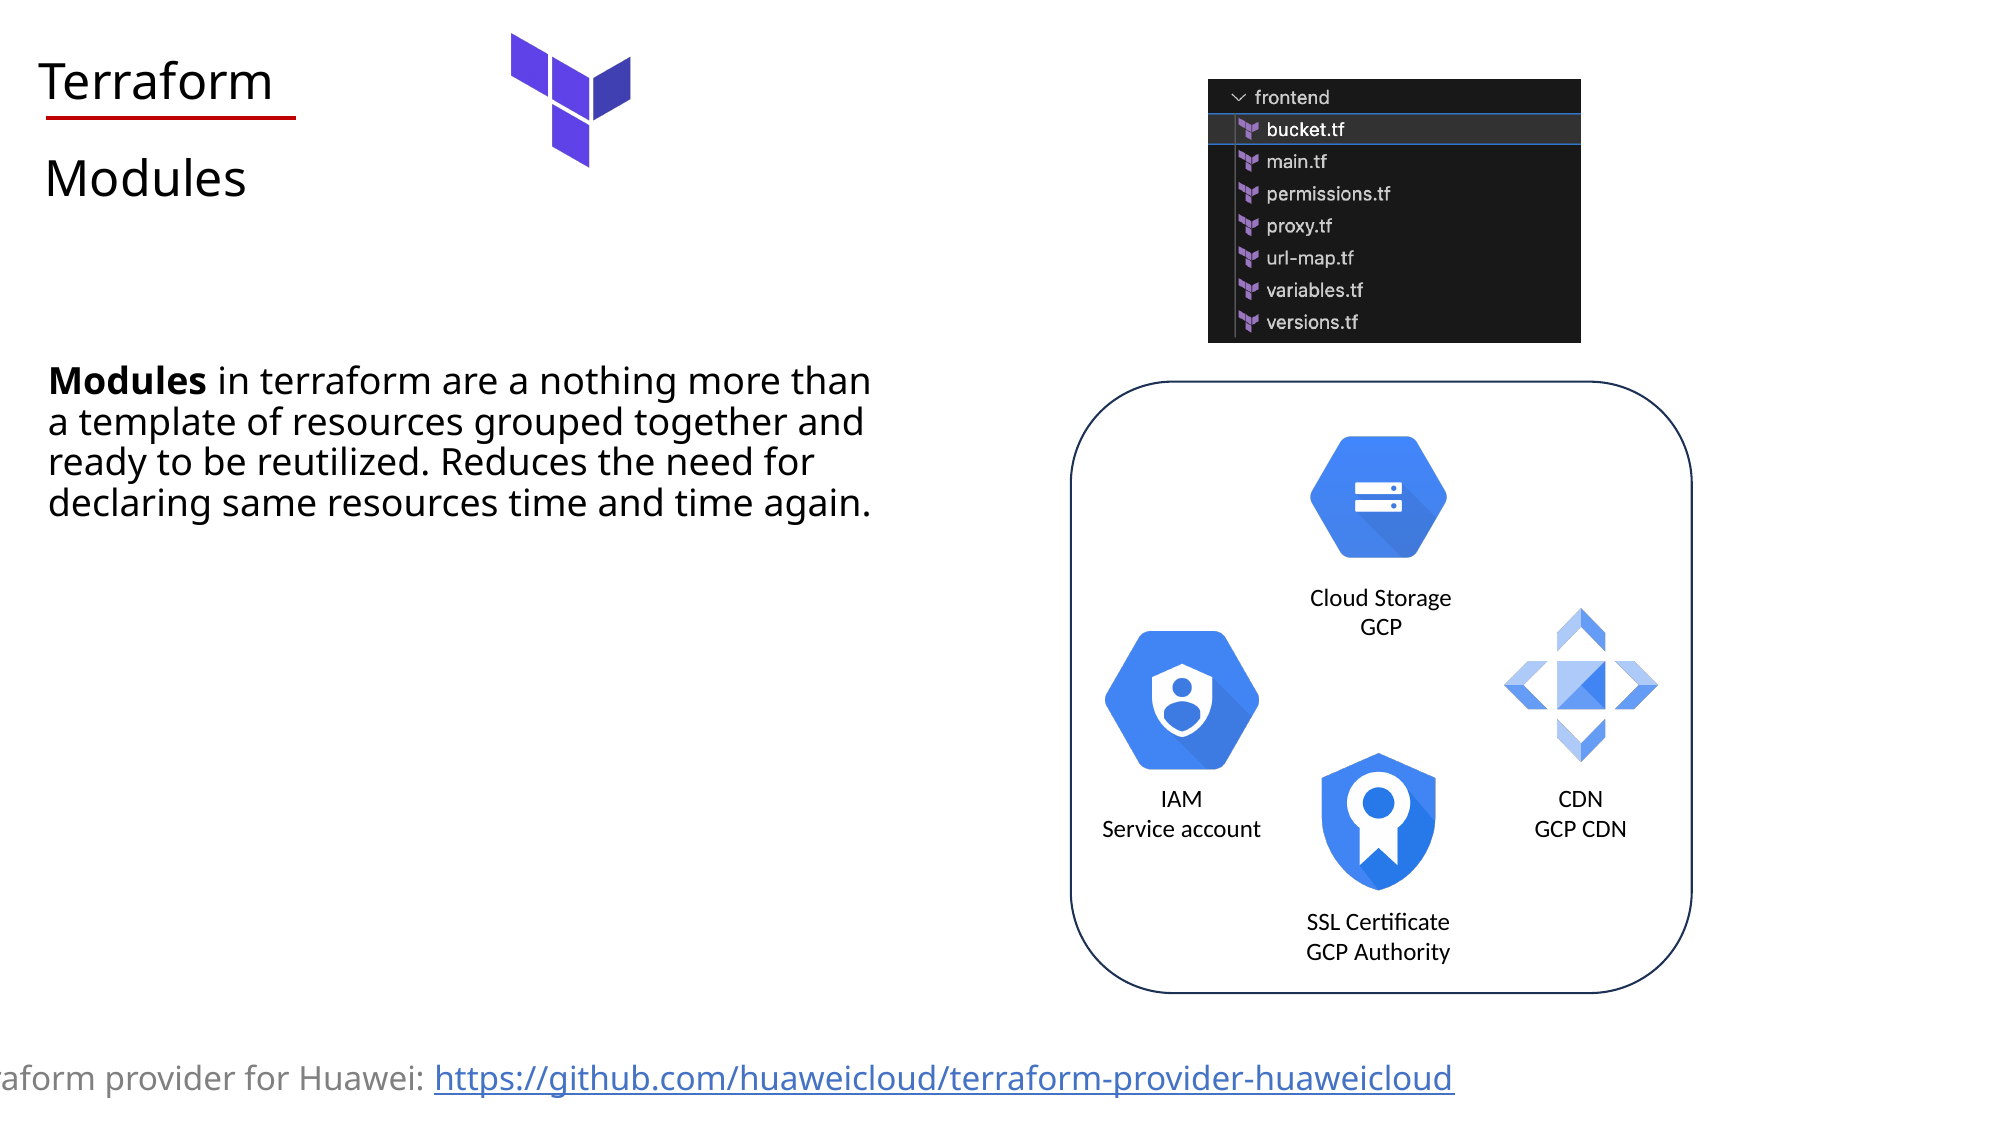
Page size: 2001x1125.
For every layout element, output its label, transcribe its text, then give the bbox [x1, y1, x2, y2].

text_box SSL Certificate GCP Authority [1291, 897, 1466, 973]
picture [463, 19, 678, 181]
picture [1105, 623, 1259, 777]
text_box CDN GCP CDN [1519, 775, 1643, 851]
picture [1504, 609, 1658, 762]
text_box Modules in terraform are a nothing more than a template of resources grouped together and ready to be reutilized. Reduces the need for declaring same resources time and time again. [32, 354, 895, 655]
picture [1300, 745, 1457, 899]
text_box Modules [29, 138, 262, 214]
picture [1302, 429, 1455, 564]
text_box [1069, 380, 1693, 995]
text_box Terraform provider for Huawei: https://github.com/huaweicloud/terraform-provider-huaweicloud [0, 1049, 1470, 1110]
picture [1208, 79, 1581, 343]
text_box Terraform [23, 42, 290, 117]
text_box Cloud Storage GCP [1295, 573, 1467, 649]
text_box IAM Service account [1087, 775, 1277, 851]
